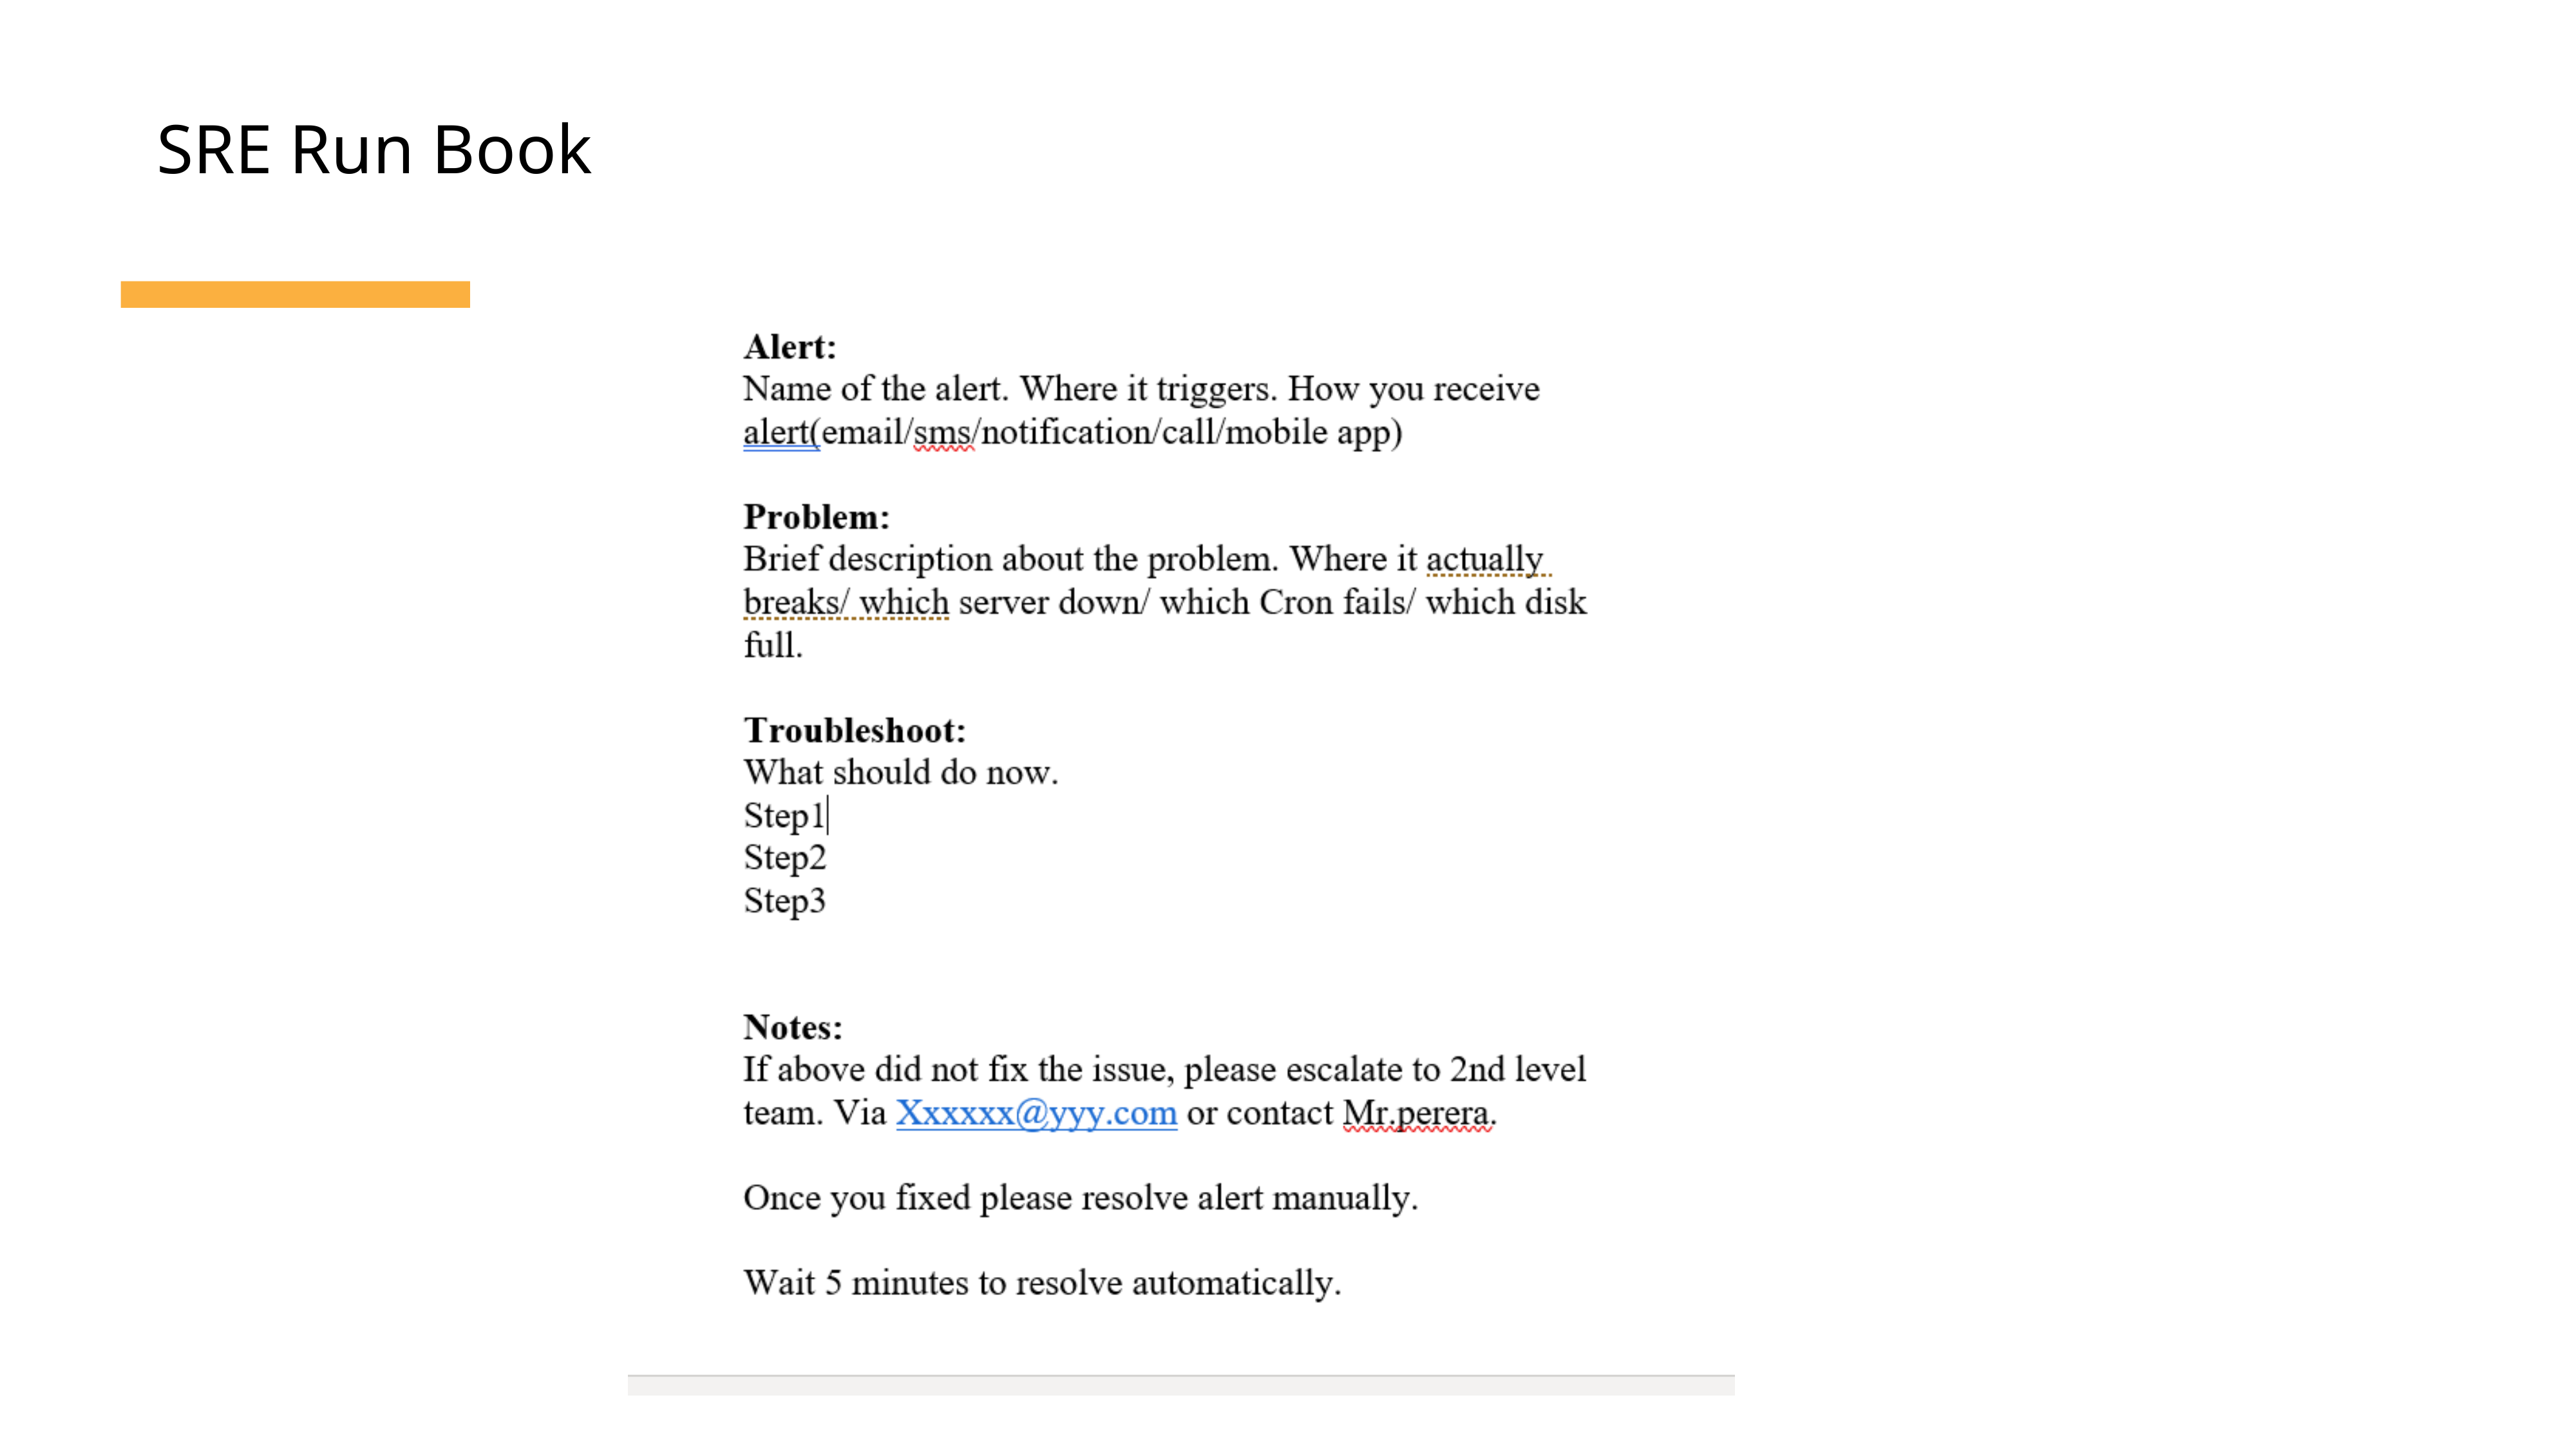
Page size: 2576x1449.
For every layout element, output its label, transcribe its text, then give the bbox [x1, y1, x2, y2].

text_box SRE Run Book [147, 101, 603, 192]
picture [627, 257, 1736, 1396]
